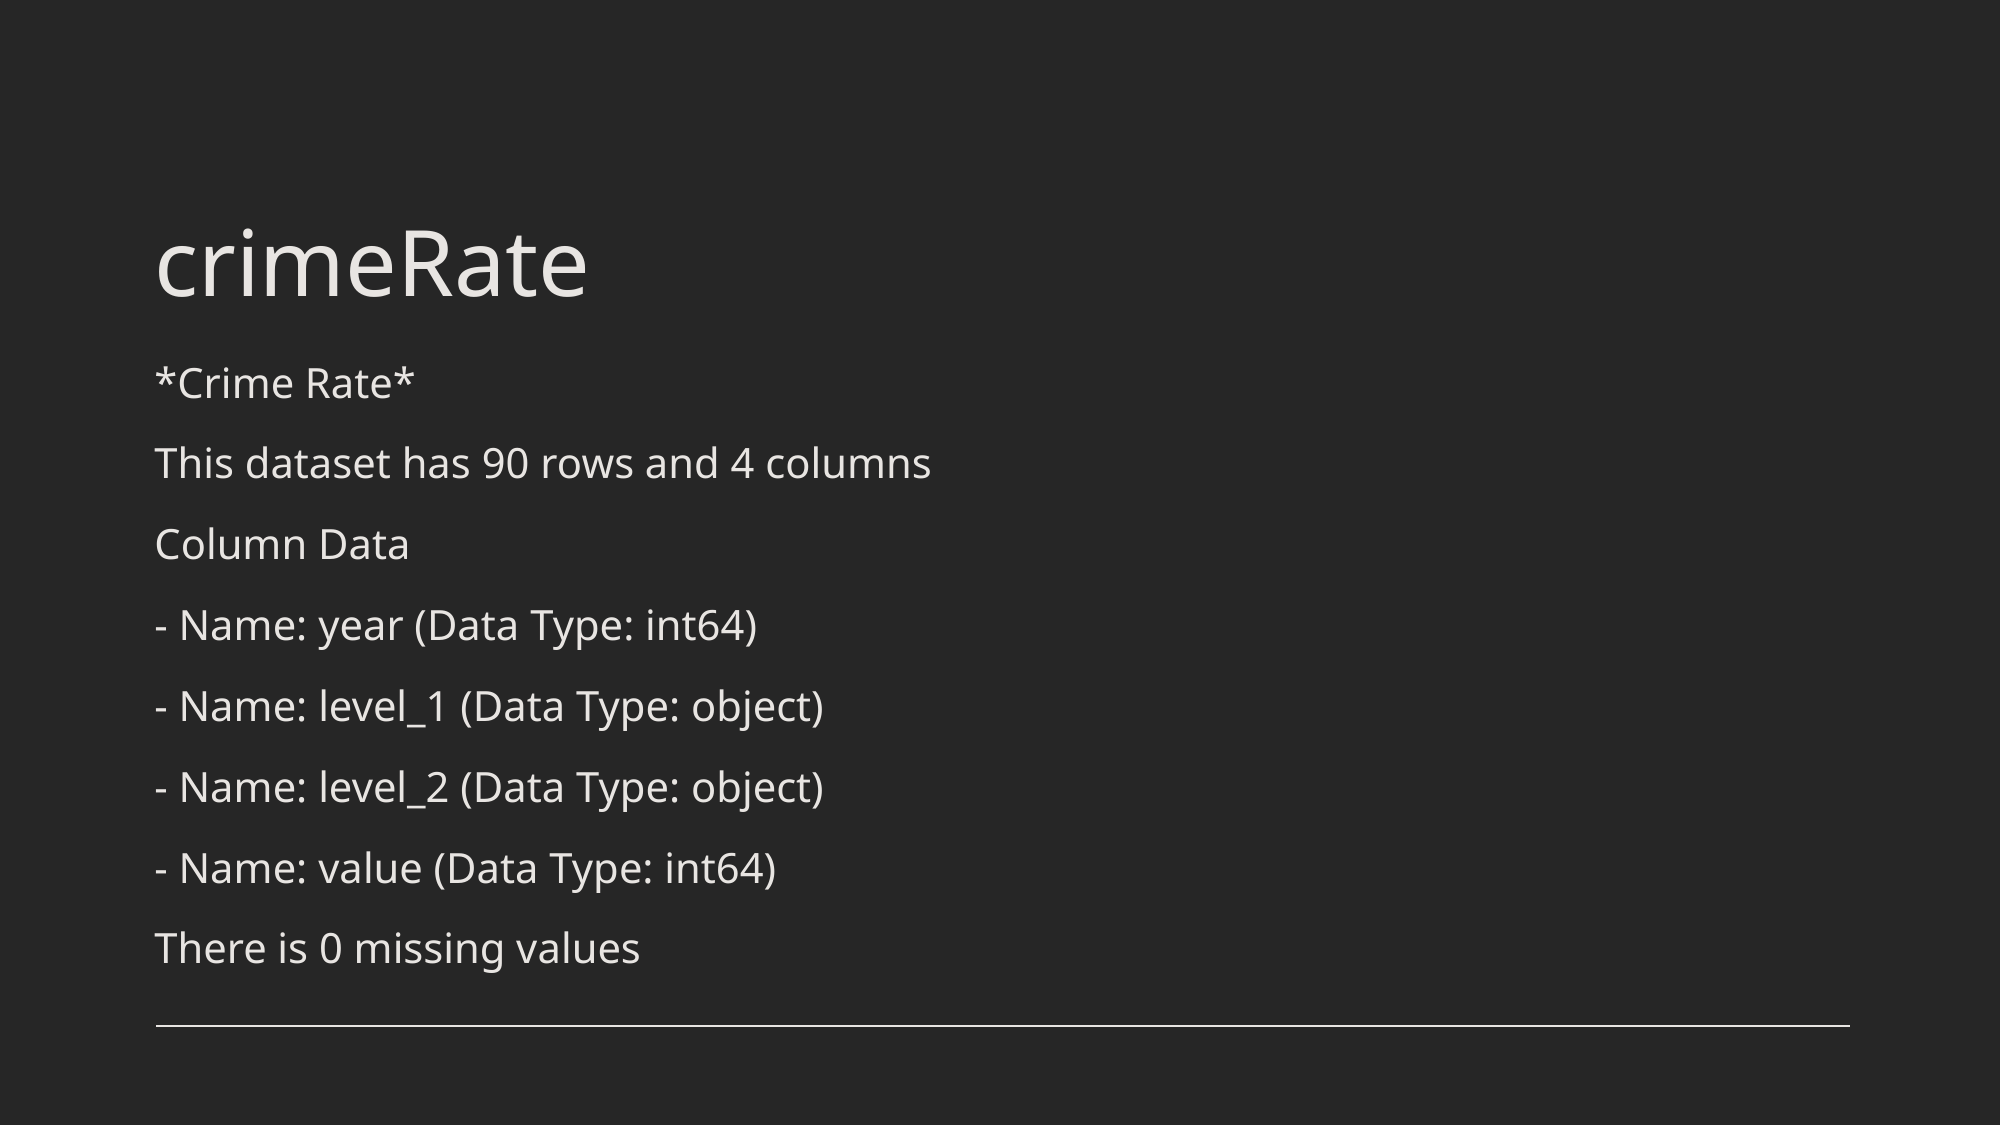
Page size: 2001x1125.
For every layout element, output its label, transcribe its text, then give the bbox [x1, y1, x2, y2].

list *Crime Rate* This dataset has 90 rows and 4 columns Column Data - Name: year (Data Type: int64) - Name: level_1 (Data Type: object) - Name: level_2 (Data Type: object) - Name: value (Data Type: int64) There is 0 missing values [139, 338, 1850, 980]
title crimeRate [139, 143, 1850, 322]
